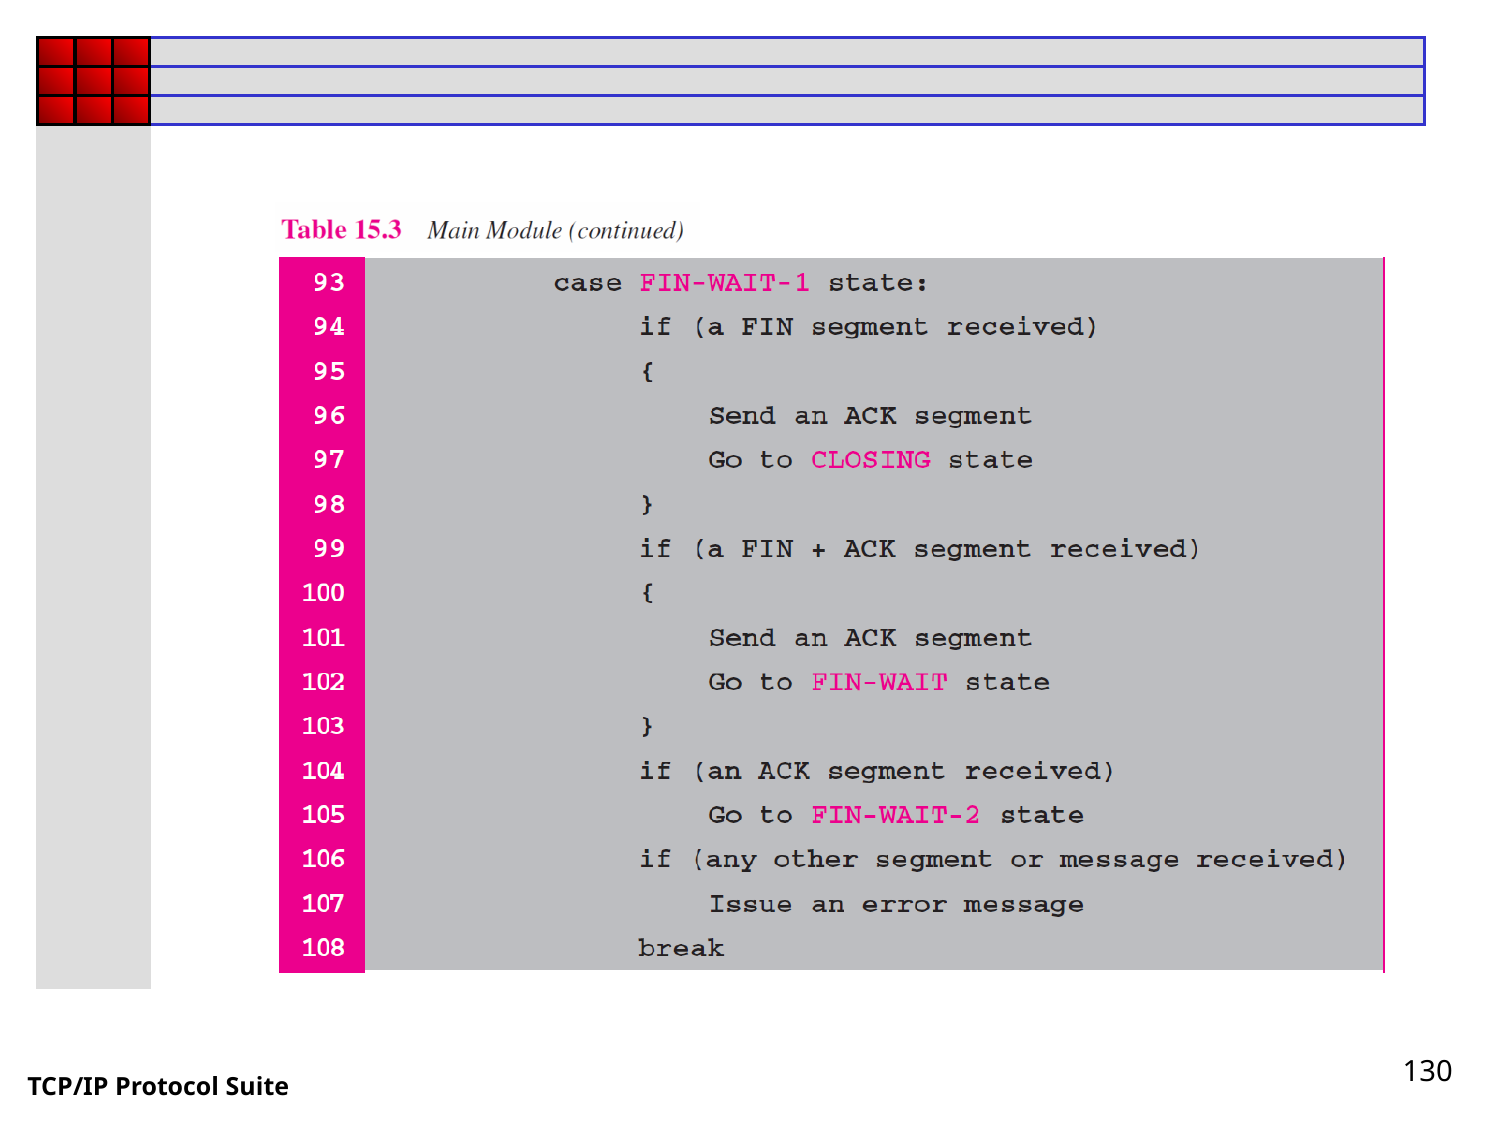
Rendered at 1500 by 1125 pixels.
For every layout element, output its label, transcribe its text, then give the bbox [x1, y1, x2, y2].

text_box <number> [1155, 1024, 1468, 1100]
picture [263, 257, 1395, 973]
picture [275, 202, 701, 252]
text_box TCP/IP Protocol Suite [12, 1032, 488, 1108]
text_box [37, 37, 1426, 988]
